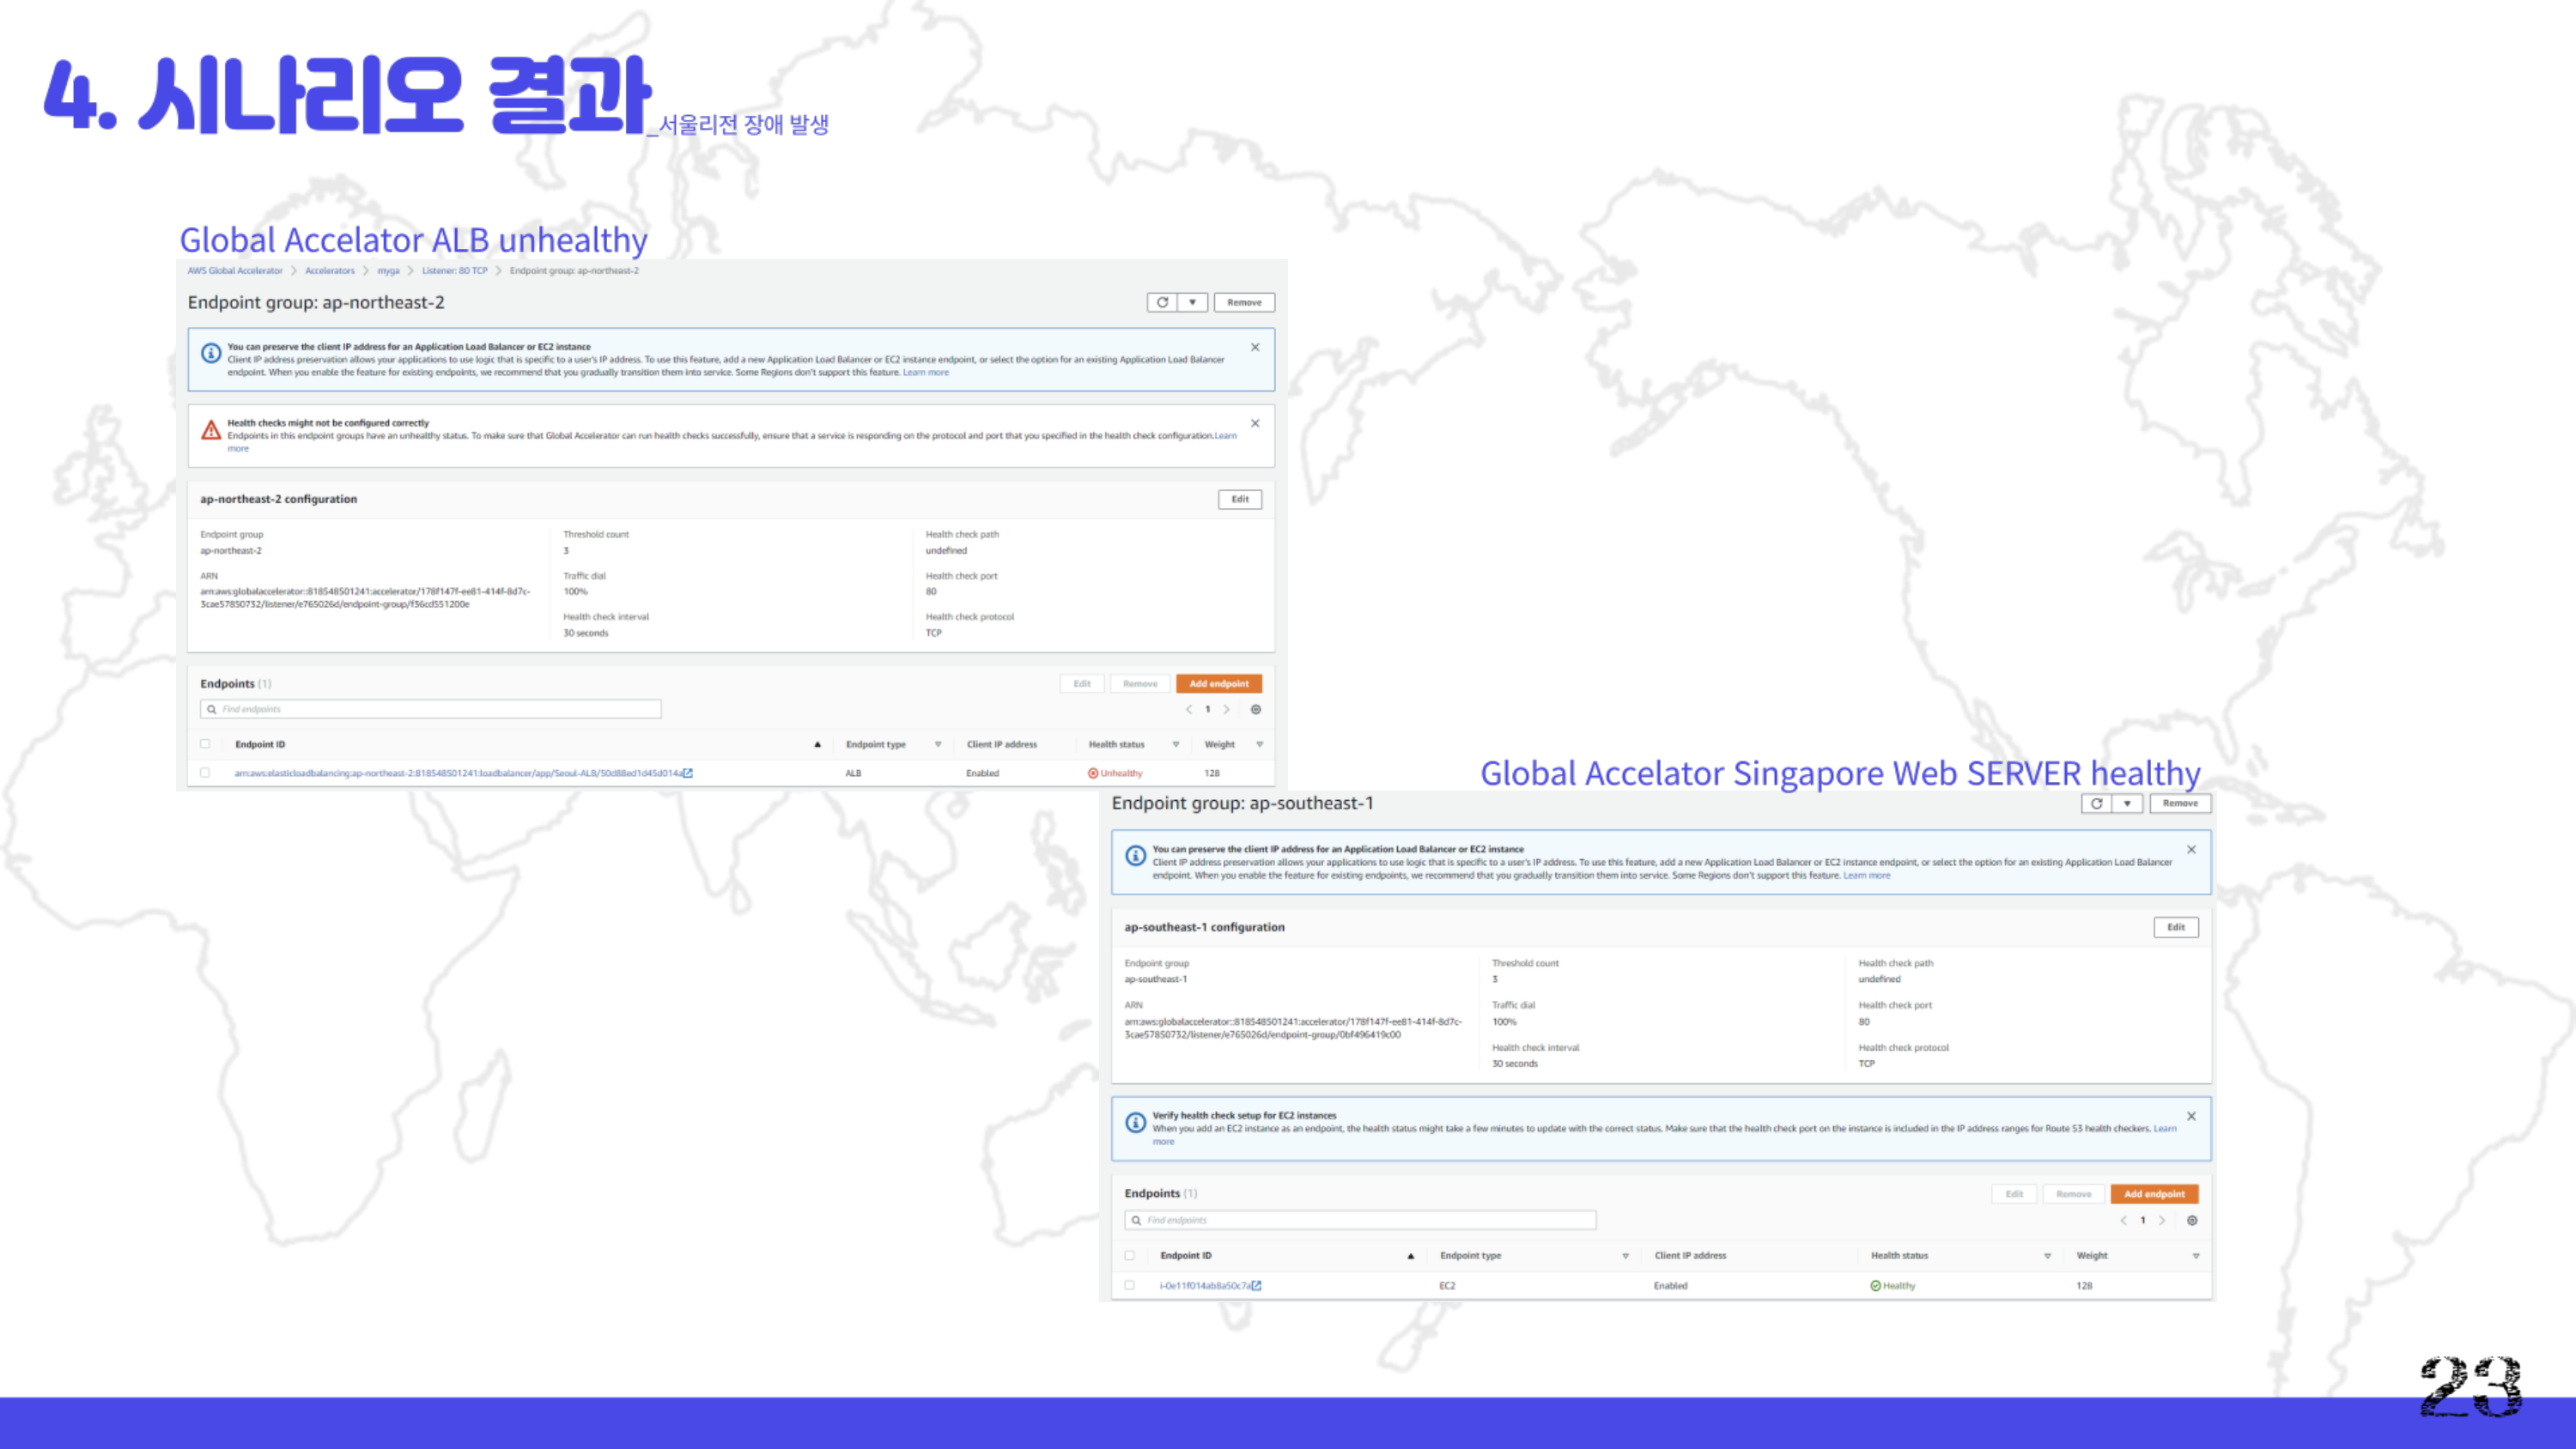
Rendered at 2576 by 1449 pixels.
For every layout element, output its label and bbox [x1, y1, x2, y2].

text_box [1234, 132, 1341, 1449]
picture [1475, 743, 2215, 809]
text_box [176, 259, 1229, 791]
text_box [1347, 791, 2218, 1302]
text_box [0, 0, 2576, 1449]
picture [174, 210, 662, 274]
picture [1982, 1312, 2561, 1449]
text_box [1099, 791, 1229, 1302]
picture [31, 24, 846, 173]
